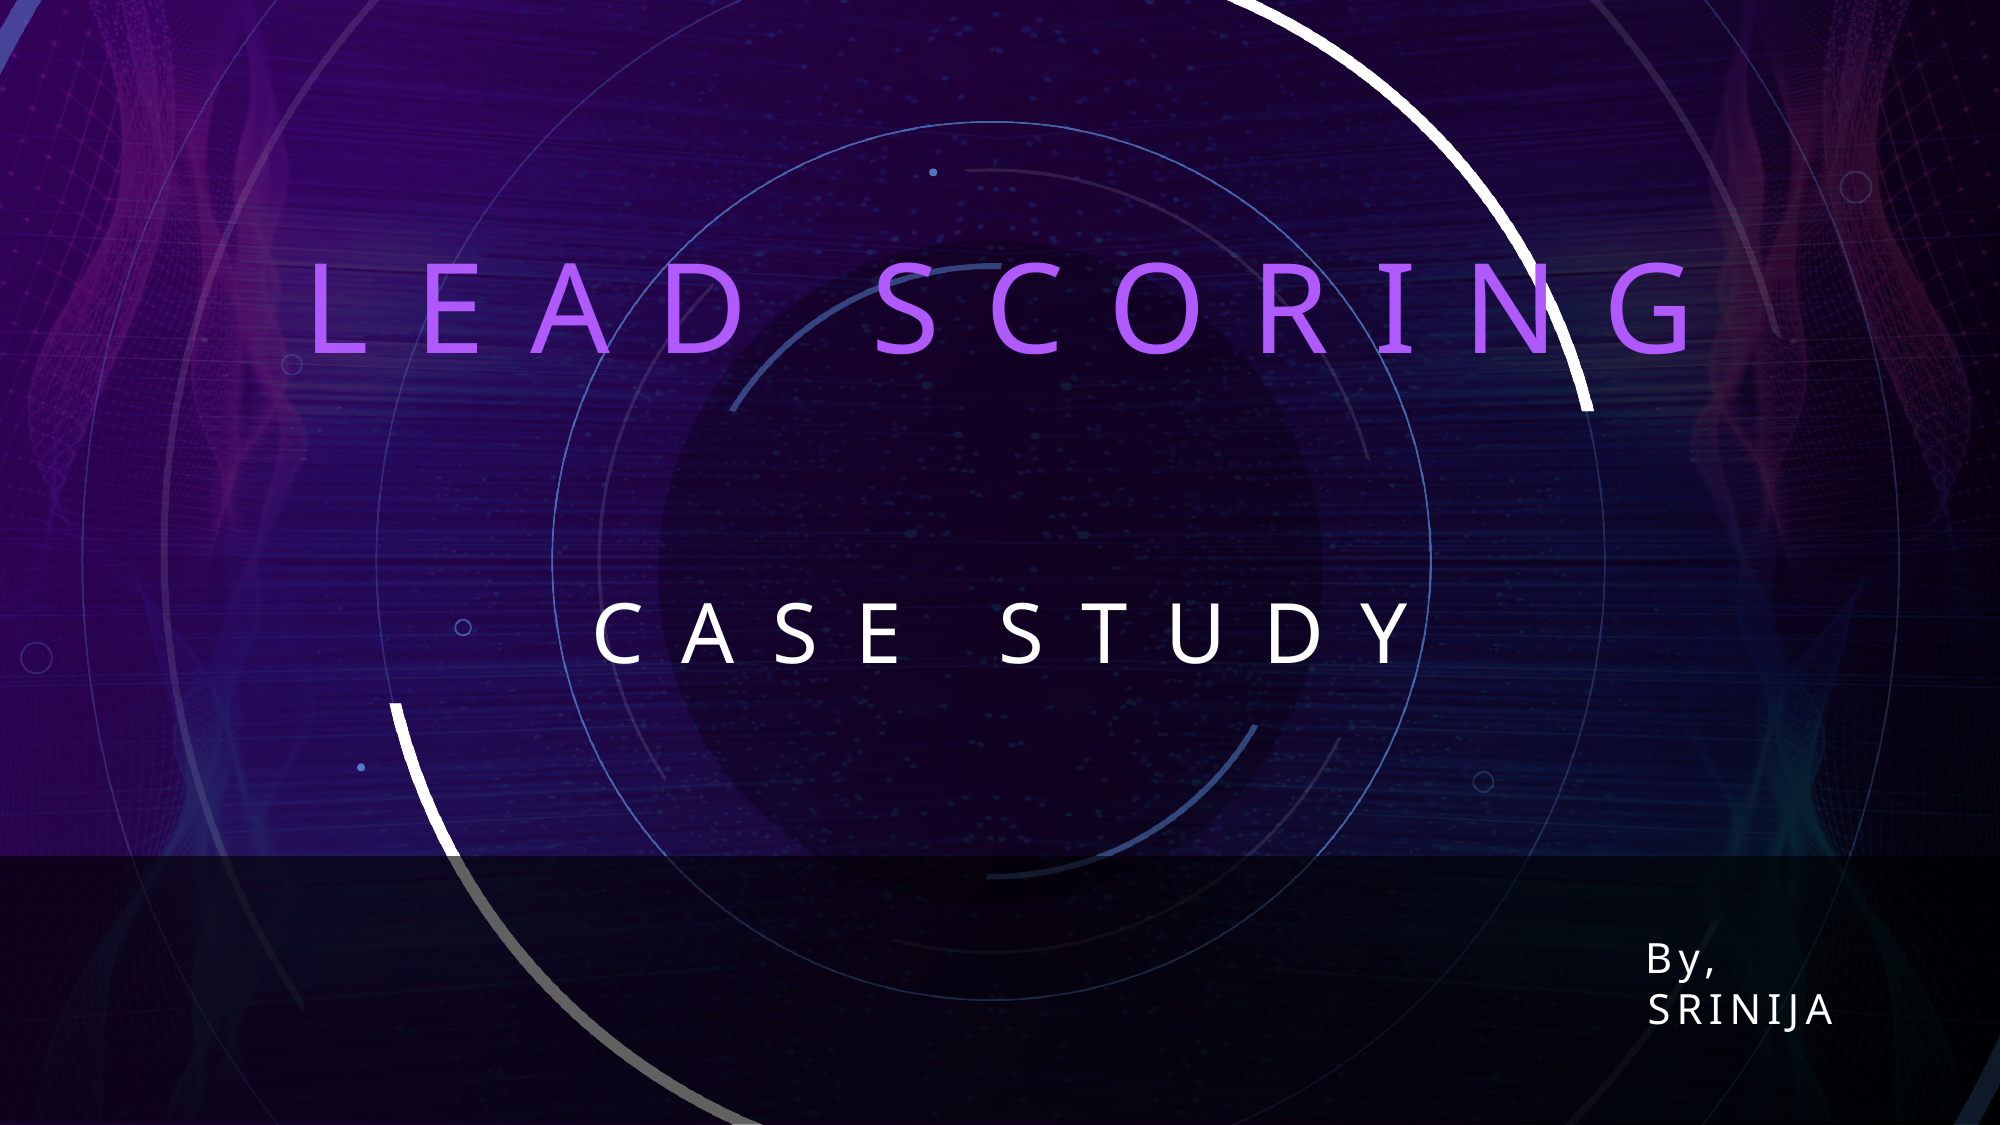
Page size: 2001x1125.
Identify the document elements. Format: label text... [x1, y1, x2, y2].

picture [0, 712, 2000, 856]
picture [0, 422, 2000, 583]
picture [0, 0, 2000, 204]
title LEAD SCORING [0, 204, 2000, 422]
list By, SRINIJA [0, 856, 2000, 1125]
subtitle CASE STUDY [0, 583, 2000, 712]
